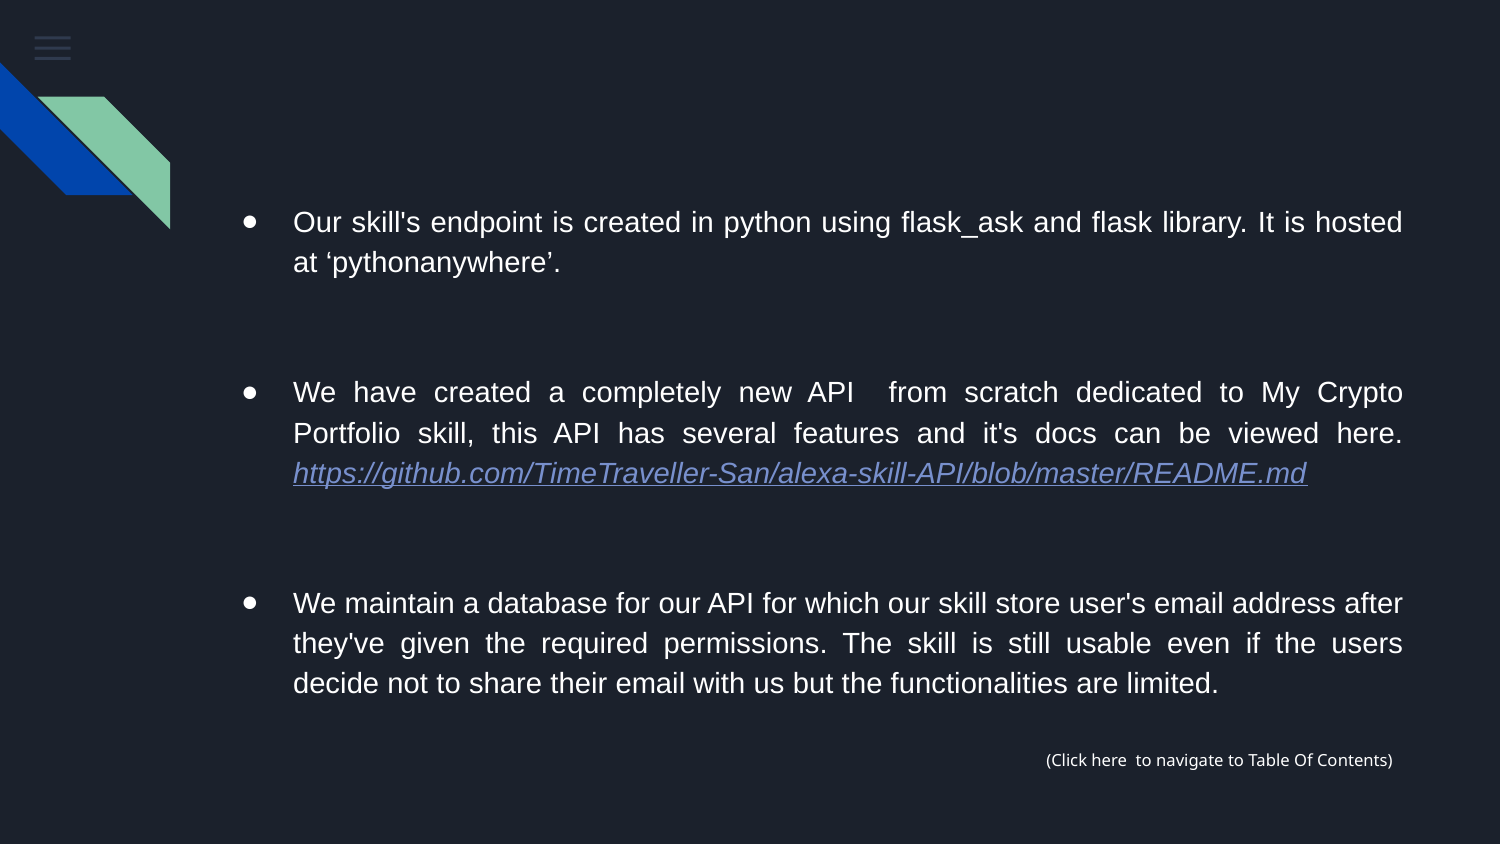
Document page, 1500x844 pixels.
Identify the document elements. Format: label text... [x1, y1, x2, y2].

text_box (Click here to navigate to Table Of Contents) [1031, 734, 1434, 790]
list Our skill's endpoint is created in python using flask_ask and flask library. It is hosted at ‘pythonanywhere’. We have created a completely new API from scratch dedicated to My Crypto Portfolio skill, this API has several features and it's docs can be viewed here. https://github.com/TimeTraveller-San/alexa-skill-API/blob/master/README.md We maintain a database for our API for which our skill store user's email address after they've given the required permissions. The skill is still usable even if the users decide not to share their email with us but the functionalities are limited. [203, 183, 1420, 707]
